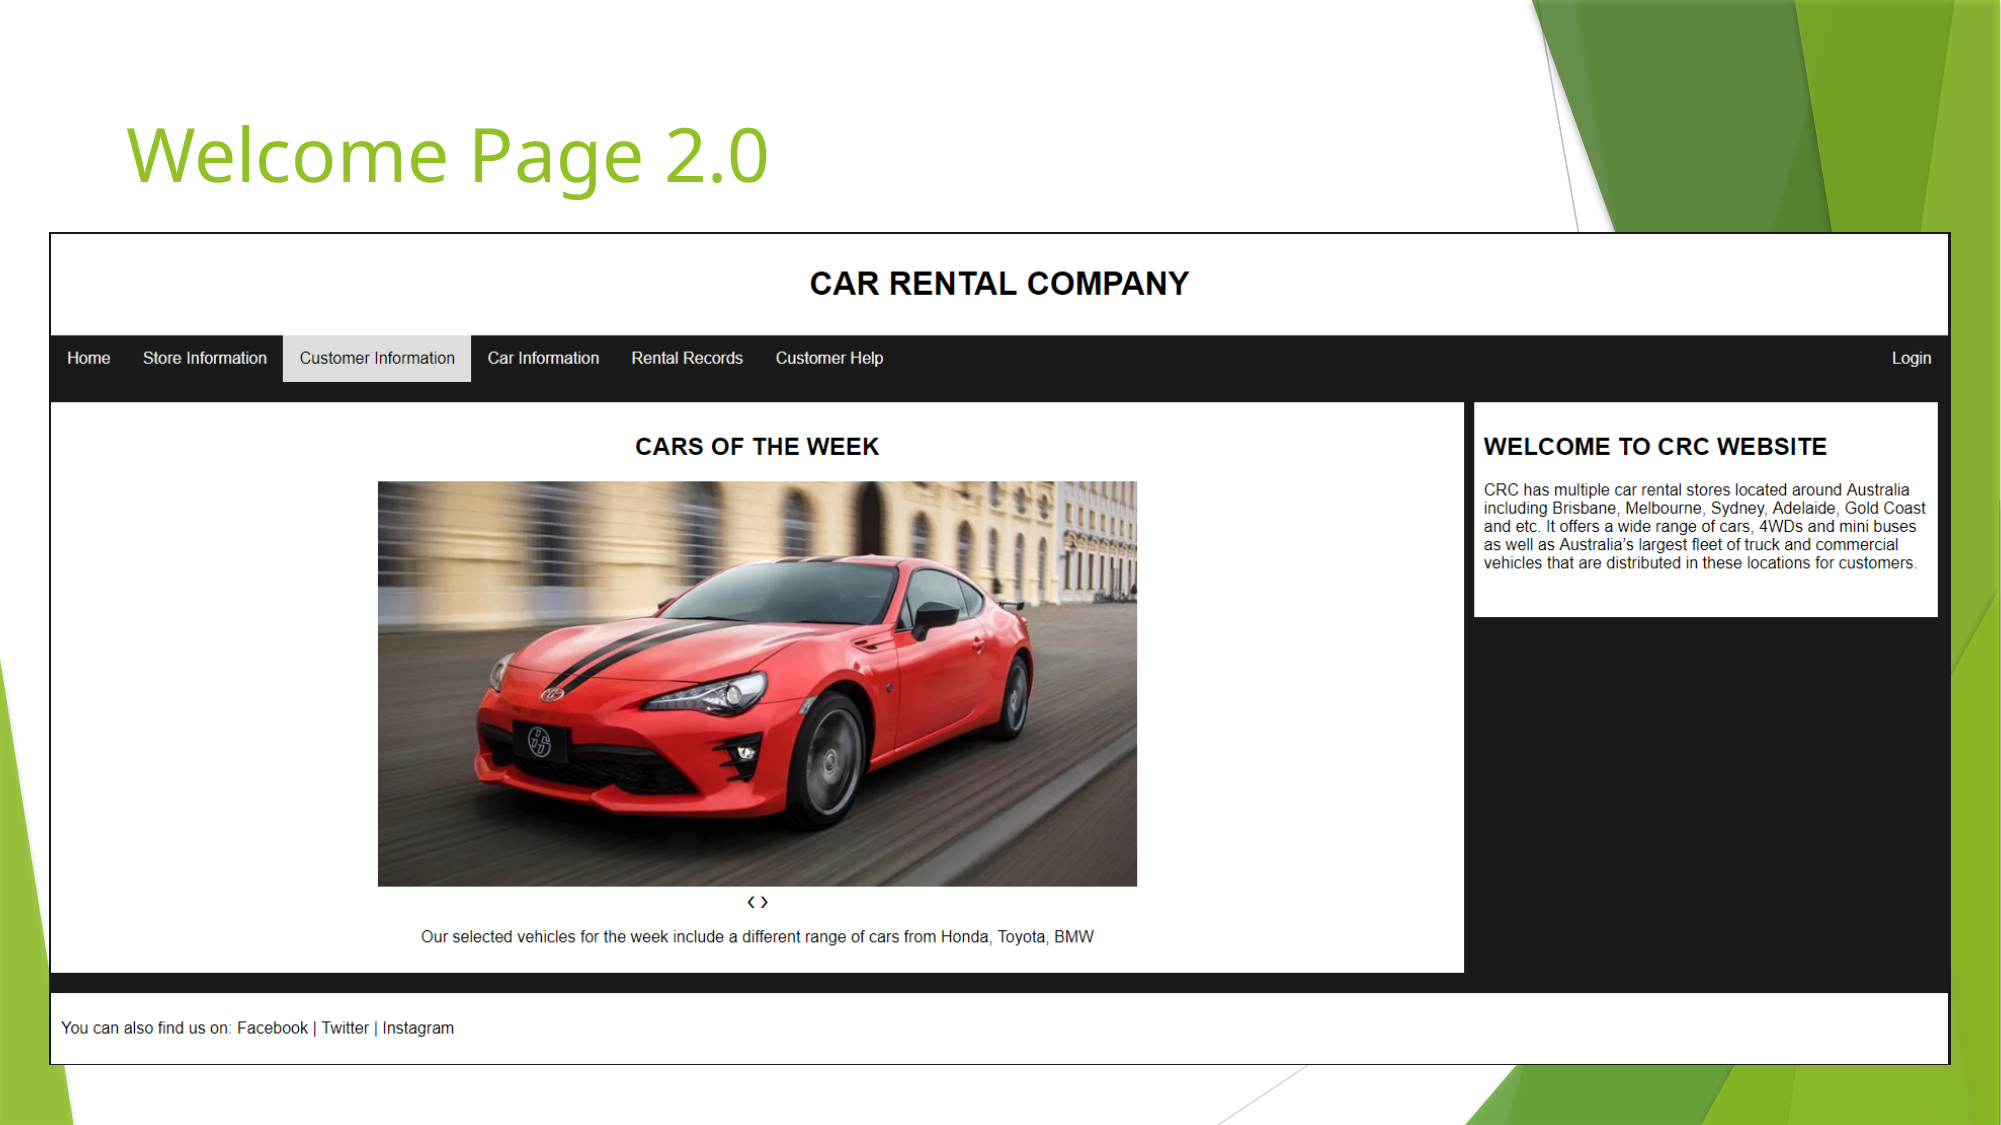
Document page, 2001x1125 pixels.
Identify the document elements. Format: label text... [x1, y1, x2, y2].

picture [48, 232, 1952, 1066]
title Welcome Page 2.0 [111, 99, 1522, 232]
